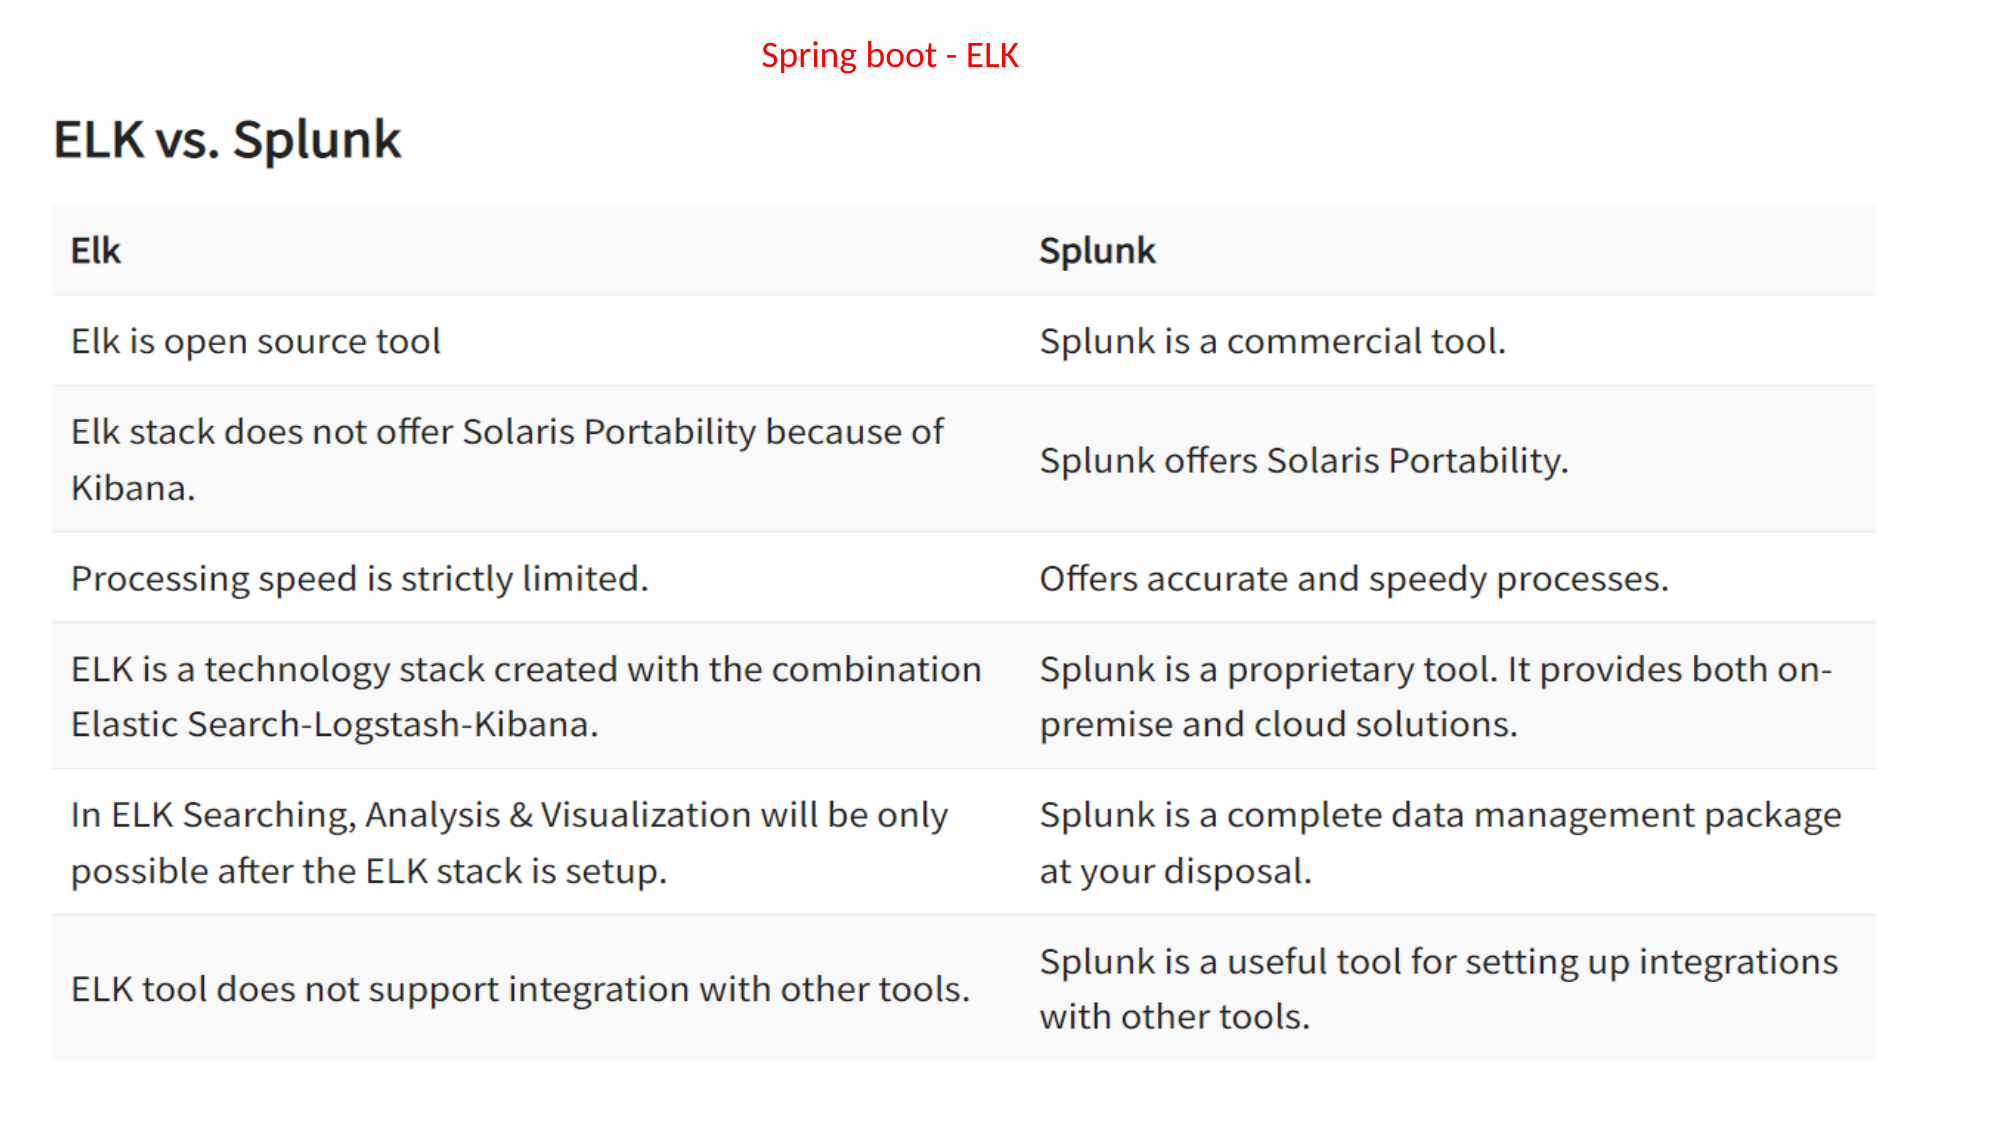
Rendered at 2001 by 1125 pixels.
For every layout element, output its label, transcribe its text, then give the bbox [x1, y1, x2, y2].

picture [17, 87, 1941, 1118]
text_box Spring boot - ELK [368, 16, 1413, 87]
